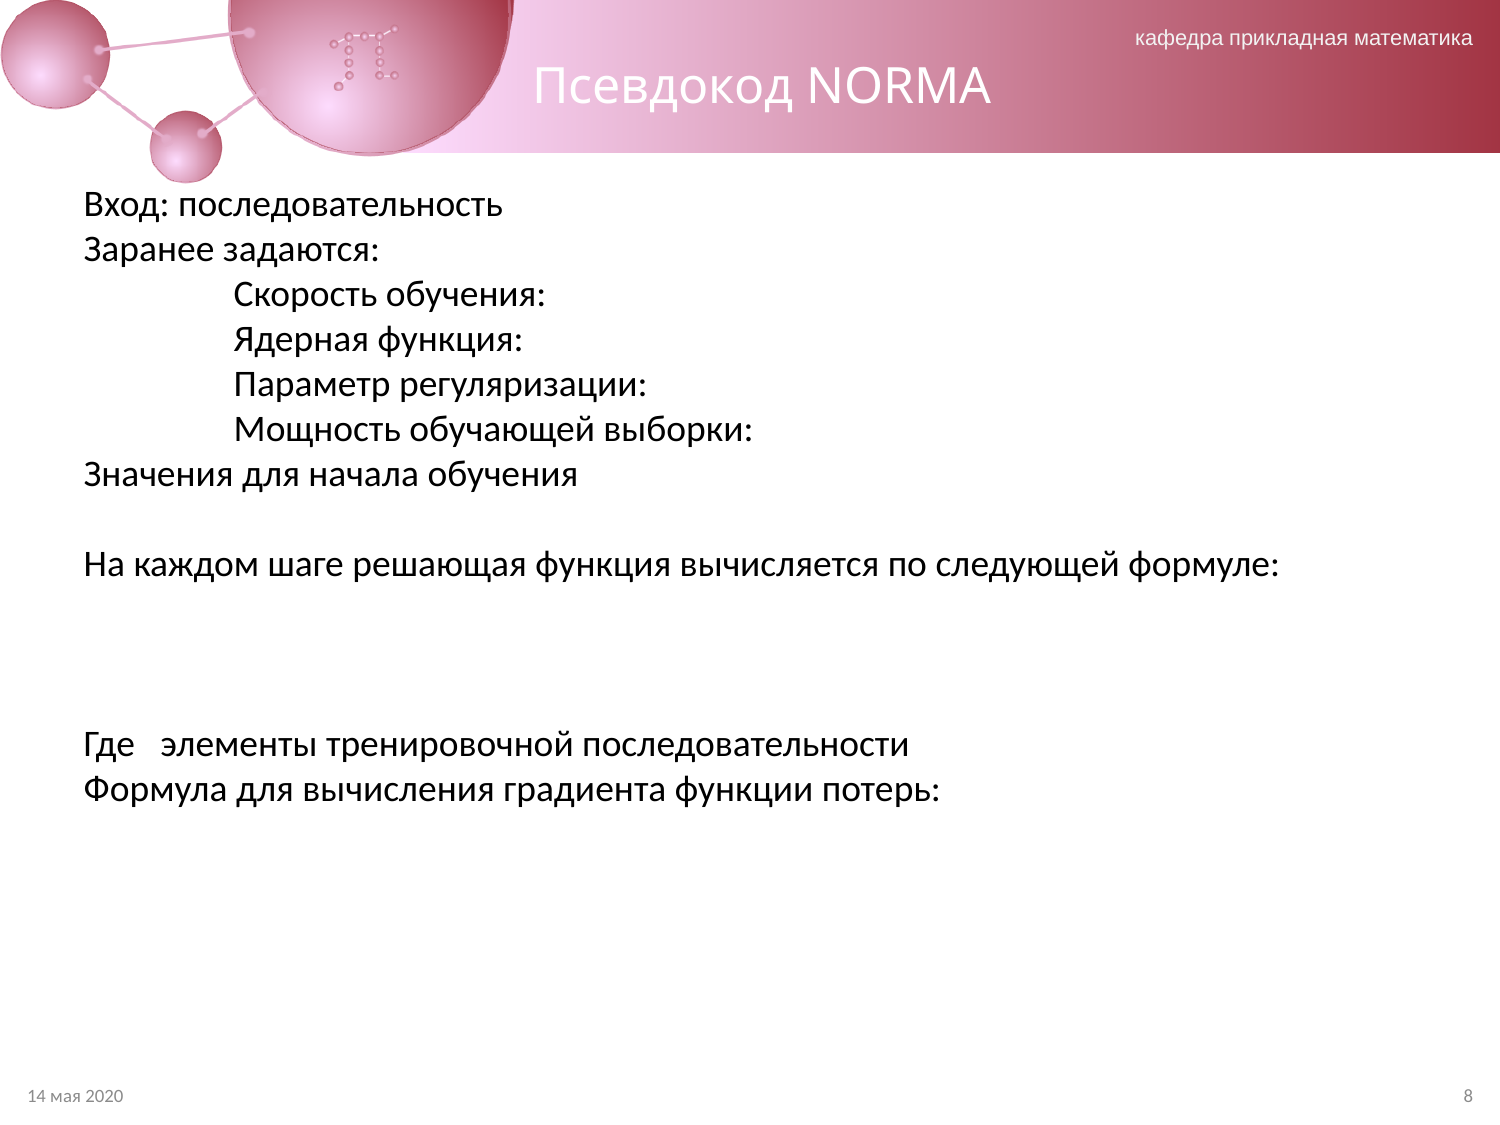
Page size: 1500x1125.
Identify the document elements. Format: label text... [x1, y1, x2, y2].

picture [0, 0, 1500, 1125]
slide_number 8 [1150, 1065, 1488, 1125]
slide_number 14 мая 2020 [11, 1065, 350, 1125]
title Псевдокод NORMA [517, 25, 1121, 149]
